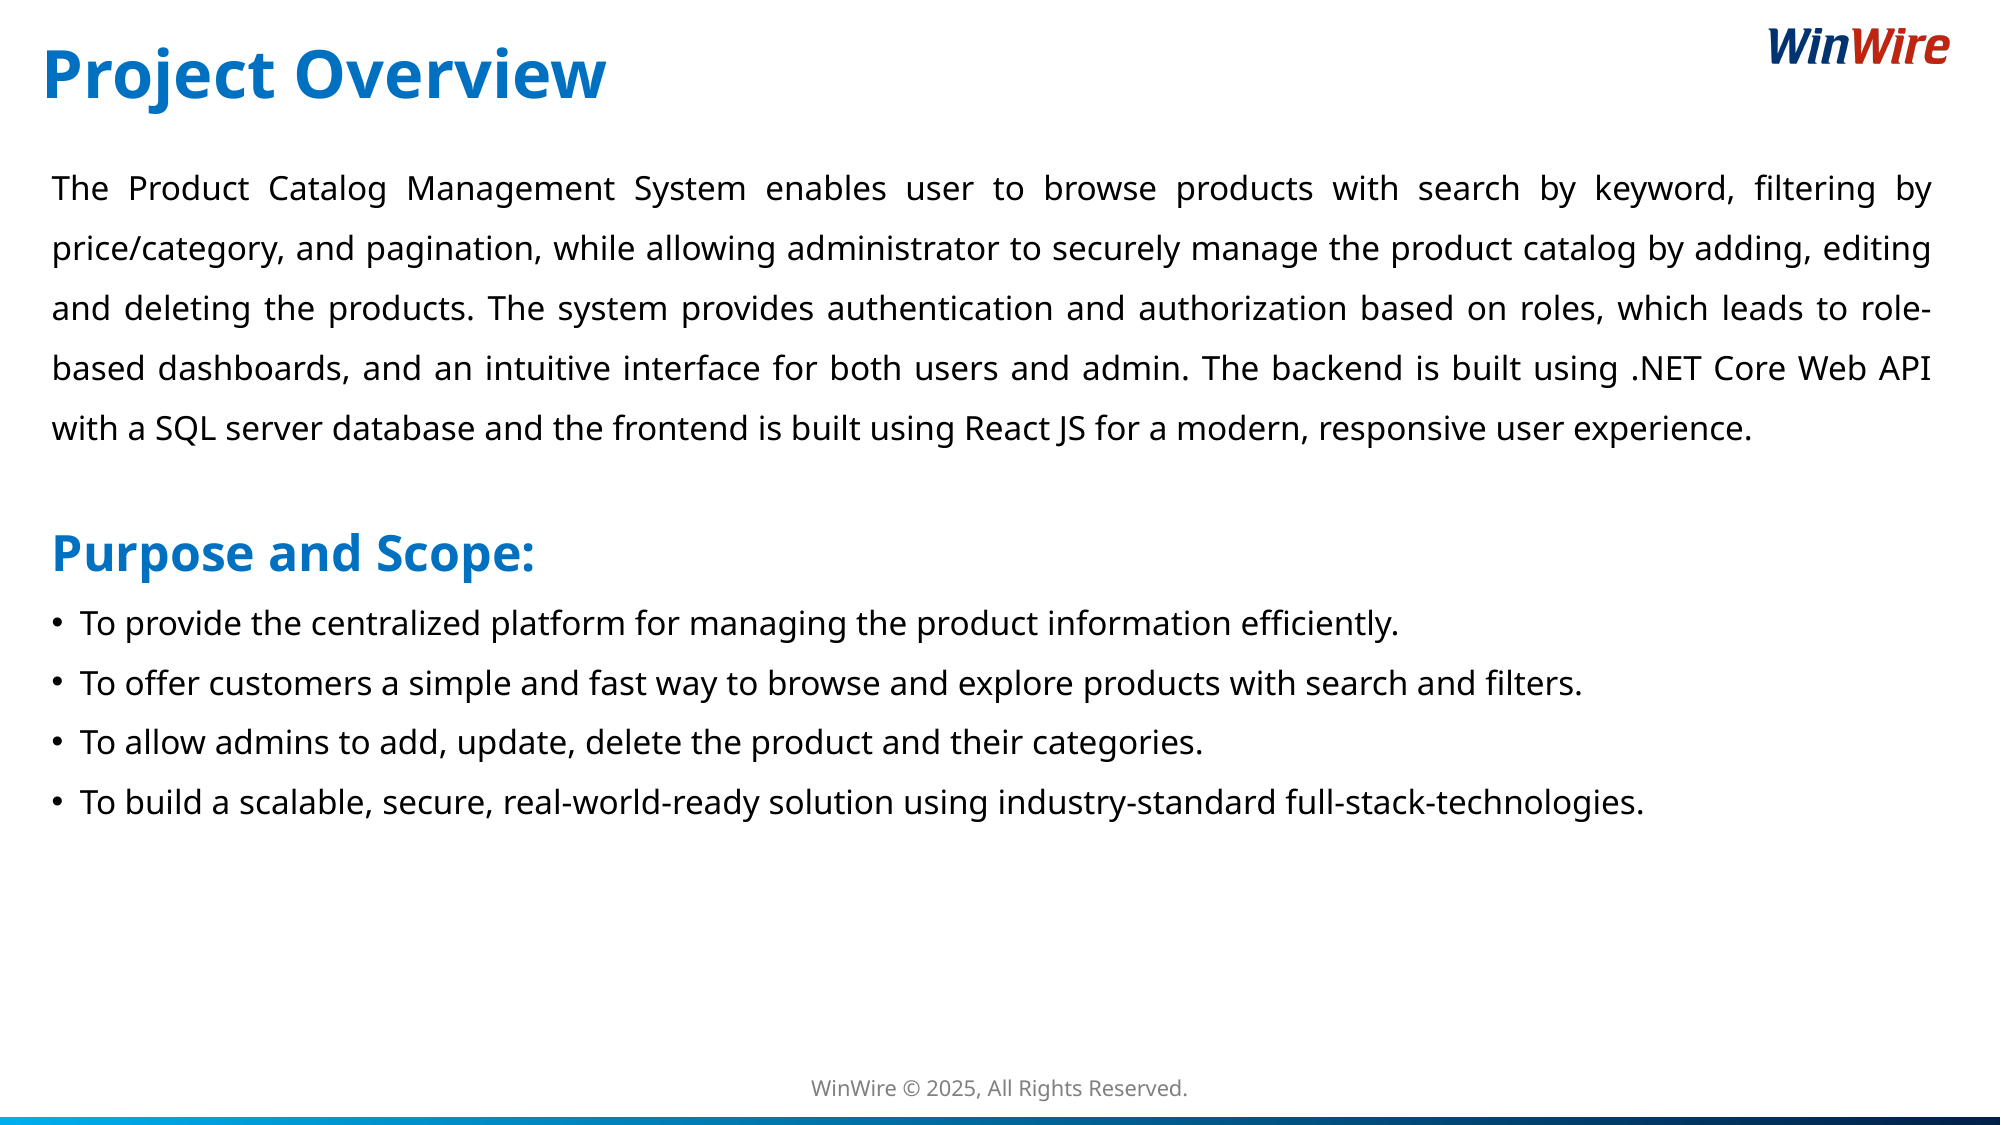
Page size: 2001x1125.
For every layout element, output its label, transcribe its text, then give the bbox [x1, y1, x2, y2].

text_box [0, 1067, 2000, 1125]
picture [1767, 28, 1950, 64]
text_box The Product Catalog Management System enables user to browse products with search by keyword, filtering by price/category, and pagination, while allowing administrator to securely manage the product catalog by adding, editing and deleting the products. The system provides authentication and authorization based on roles, which leads to role-based dashboards, and an intuitive interface for both users and admin. The backend is built using .NET Core Web API with a SQL server database and the frontend is built using React JS for a modern, responsive user experience. Purpose and Scope: To provide the centralized platform for managing the product information efficiently. To offer customers a simple and fast way to browse and explore products with search and filters. To allow admins to add, update, delete the product and their categories. To build a scalable, secure, real-world-ready solution using industry-standard full-stack-technologies. [36, 140, 1950, 829]
text_box Project Overview [13, 12, 1180, 119]
